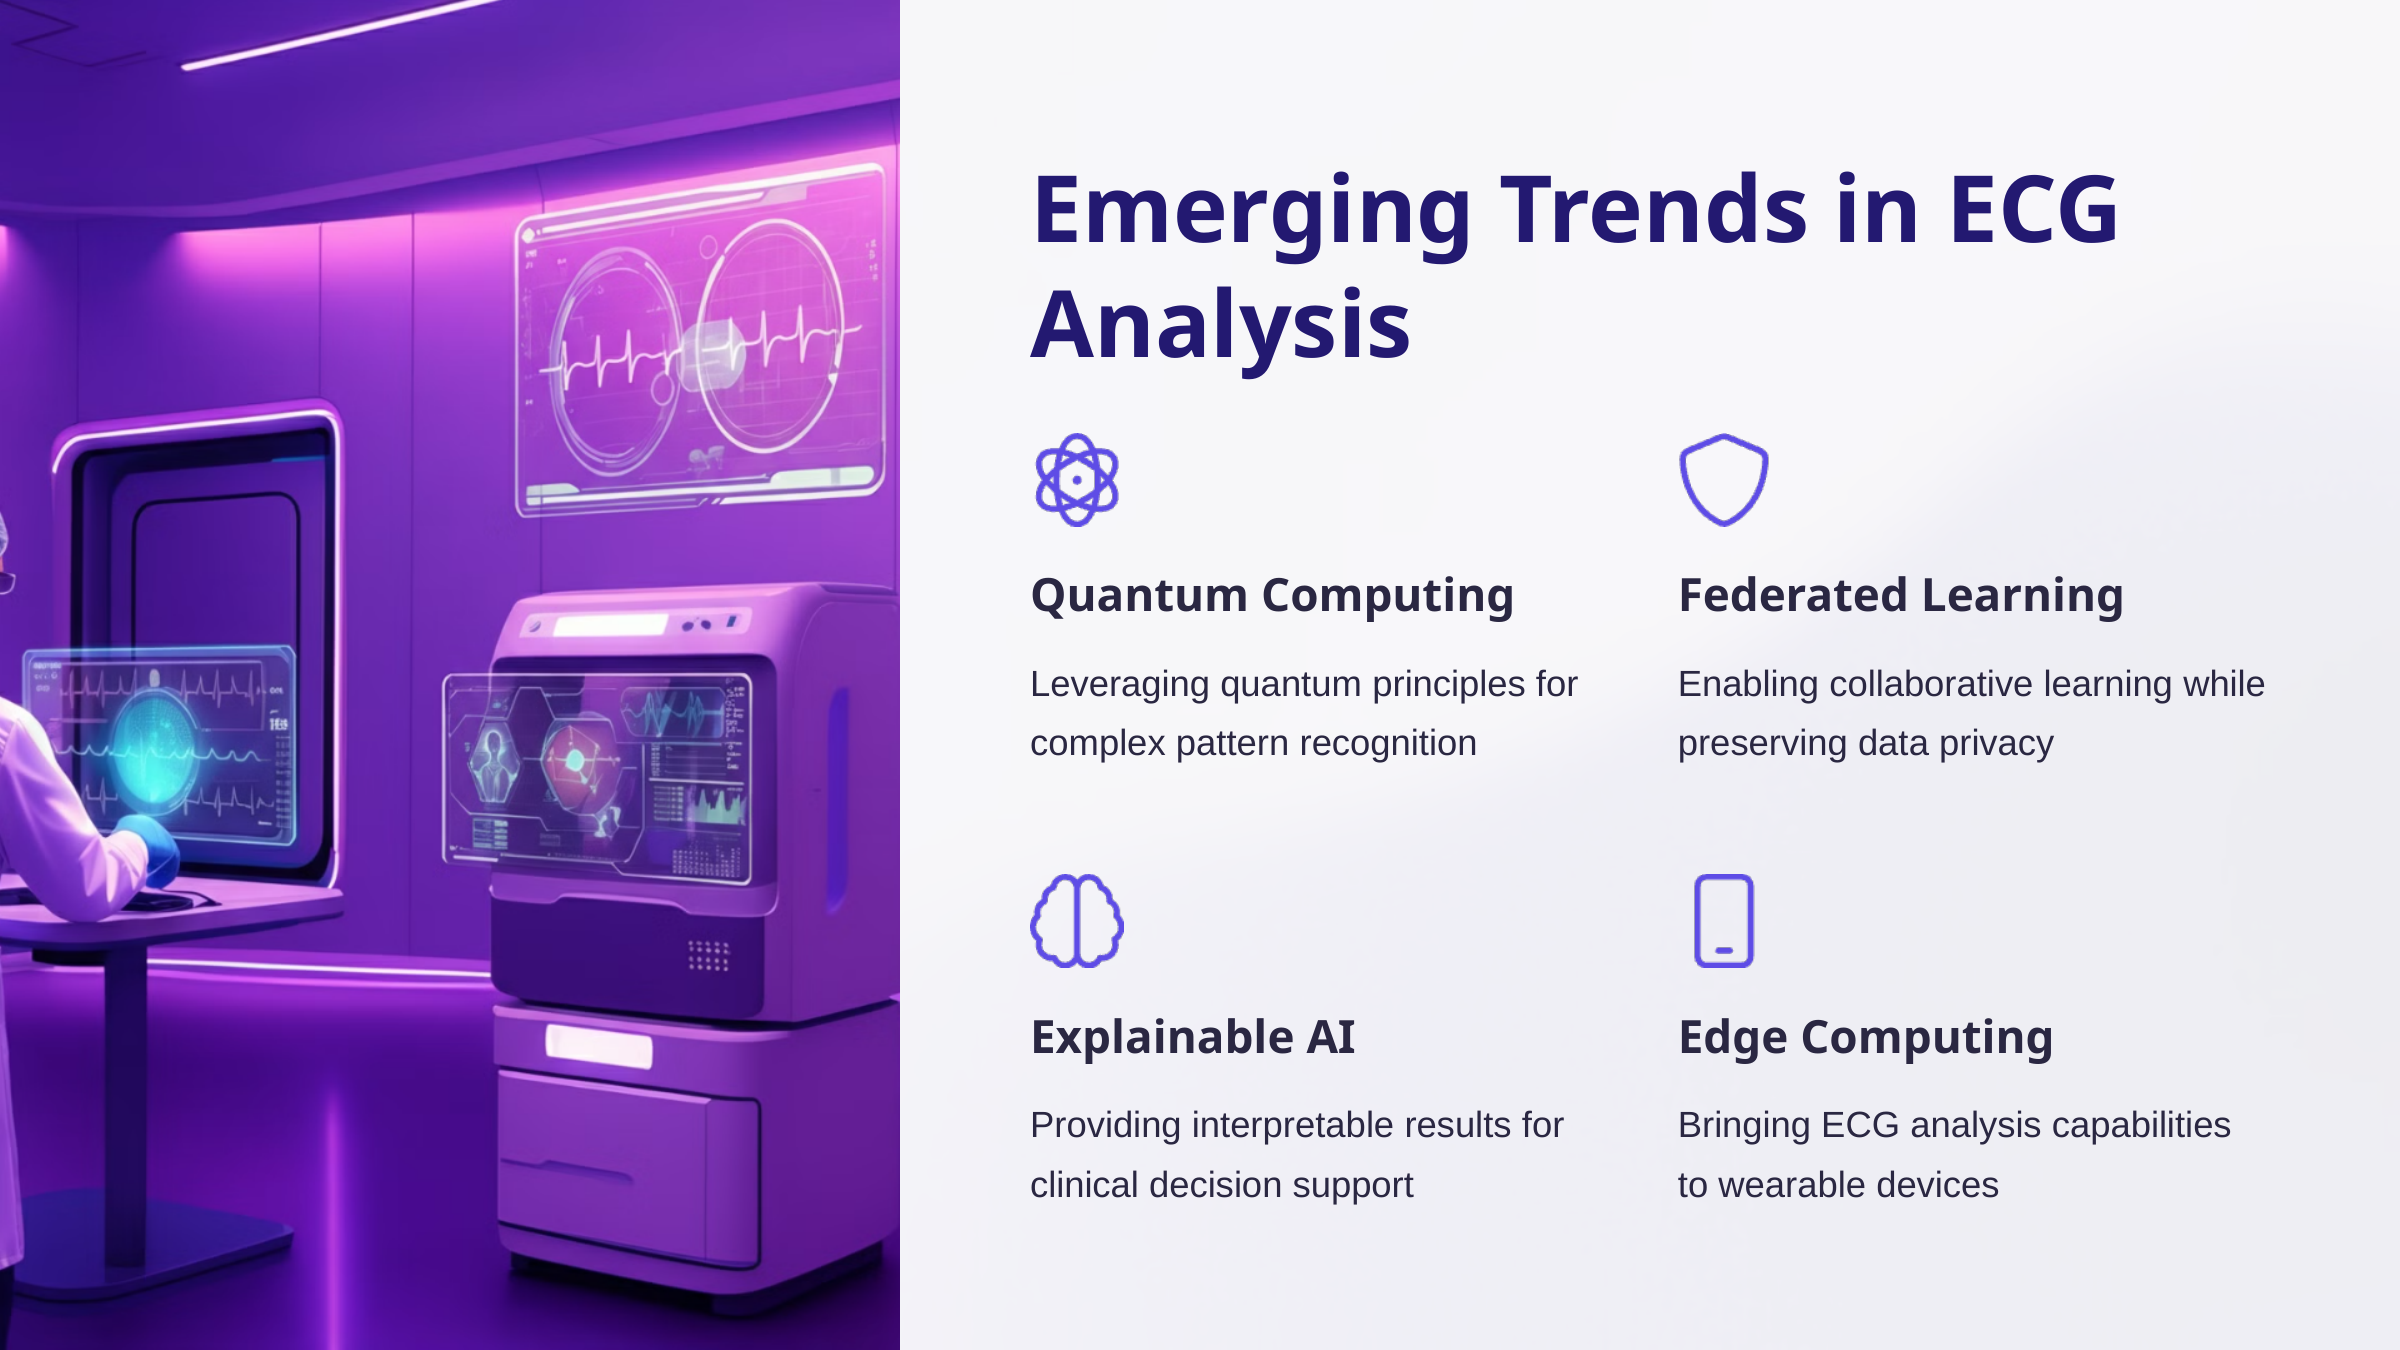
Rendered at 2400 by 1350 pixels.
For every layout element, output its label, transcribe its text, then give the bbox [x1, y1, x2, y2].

text_box Providing interpretable results for clinical decision support [1030, 1085, 1622, 1205]
text_box Bringing ECG analysis capabilities to wearable devices [1677, 1085, 2270, 1205]
picture [0, 0, 900, 1350]
picture [1030, 874, 1124, 968]
picture [1677, 433, 1771, 527]
text_box Explainable AI [1030, 1005, 1496, 1064]
text_box Quantum Computing [1030, 563, 1496, 622]
picture [1677, 874, 1771, 968]
picture [1030, 433, 1124, 527]
text_box Enabling collaborative learning while preserving data privacy [1677, 644, 2270, 764]
text_box Leveraging quantum principles for complex pattern recognition [1030, 644, 1622, 764]
text_box Emerging Trends in ECG Analysis [1030, 145, 2270, 378]
text_box Edge Computing [1677, 1005, 2143, 1064]
text_box Federated Learning [1677, 563, 2143, 622]
